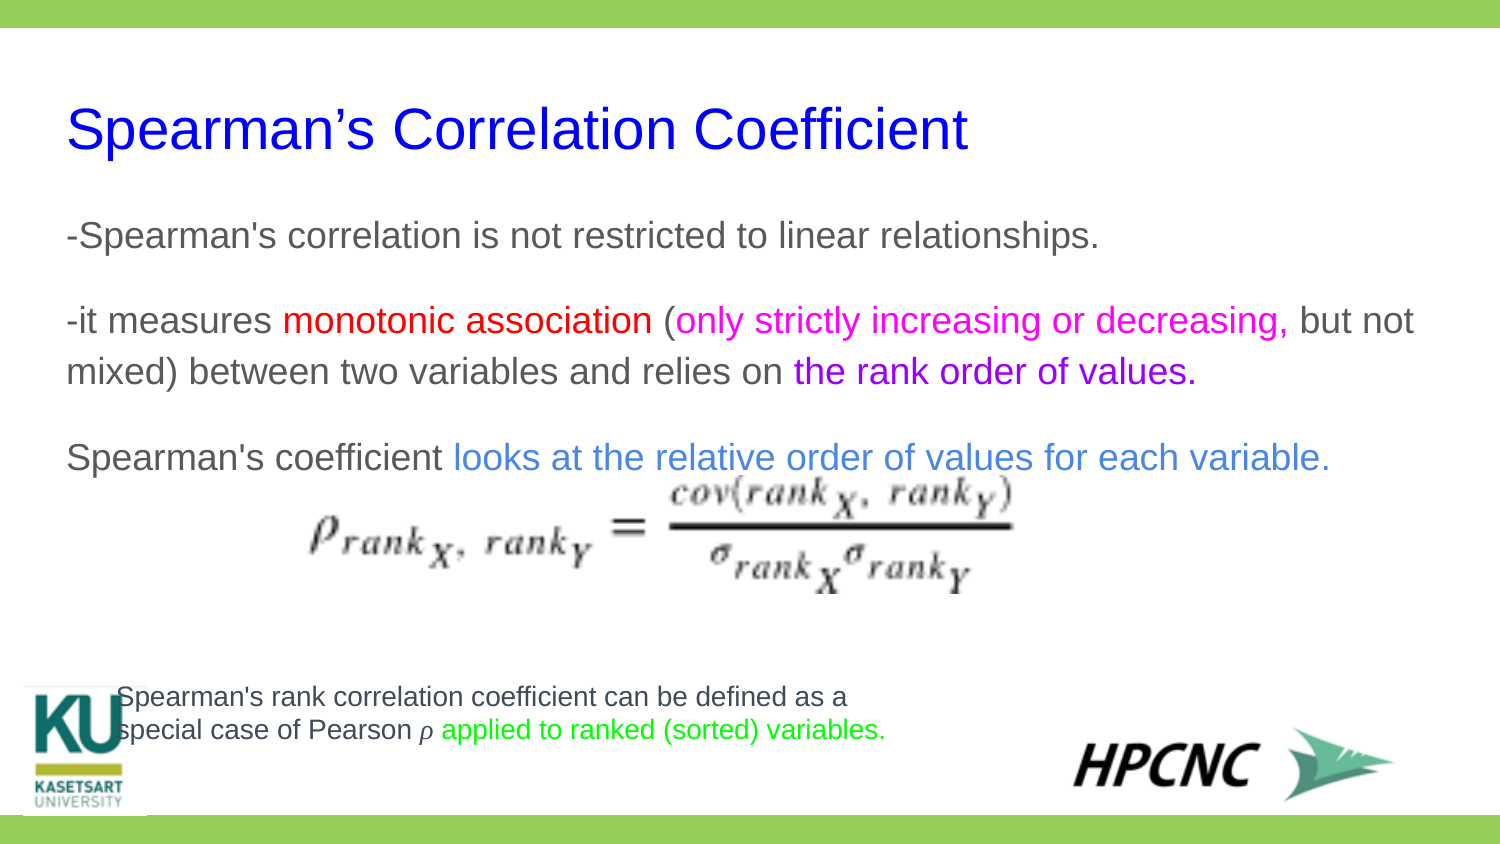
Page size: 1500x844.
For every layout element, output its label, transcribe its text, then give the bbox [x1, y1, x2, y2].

picture [0, 686, 1500, 844]
title Spearman’s Correlation Coefficient [51, 76, 1449, 171]
picture [304, 474, 1022, 594]
list -Spearman's correlation is not restricted to linear relationships. -it measures monotonic association (only strictly increasing or decreasing, but not mixed) between two variables and relies on the rank order of values. Spearman's coefficient looks at the relative order of values for each variable. [51, 189, 1449, 750]
picture [0, 0, 1500, 28]
picture [1052, 750, 1420, 807]
text_box Spearman's rank correlation coefficient can be defined as a special case of Pearson ρ applied to ranked (sorted) variables. [100, 652, 930, 771]
